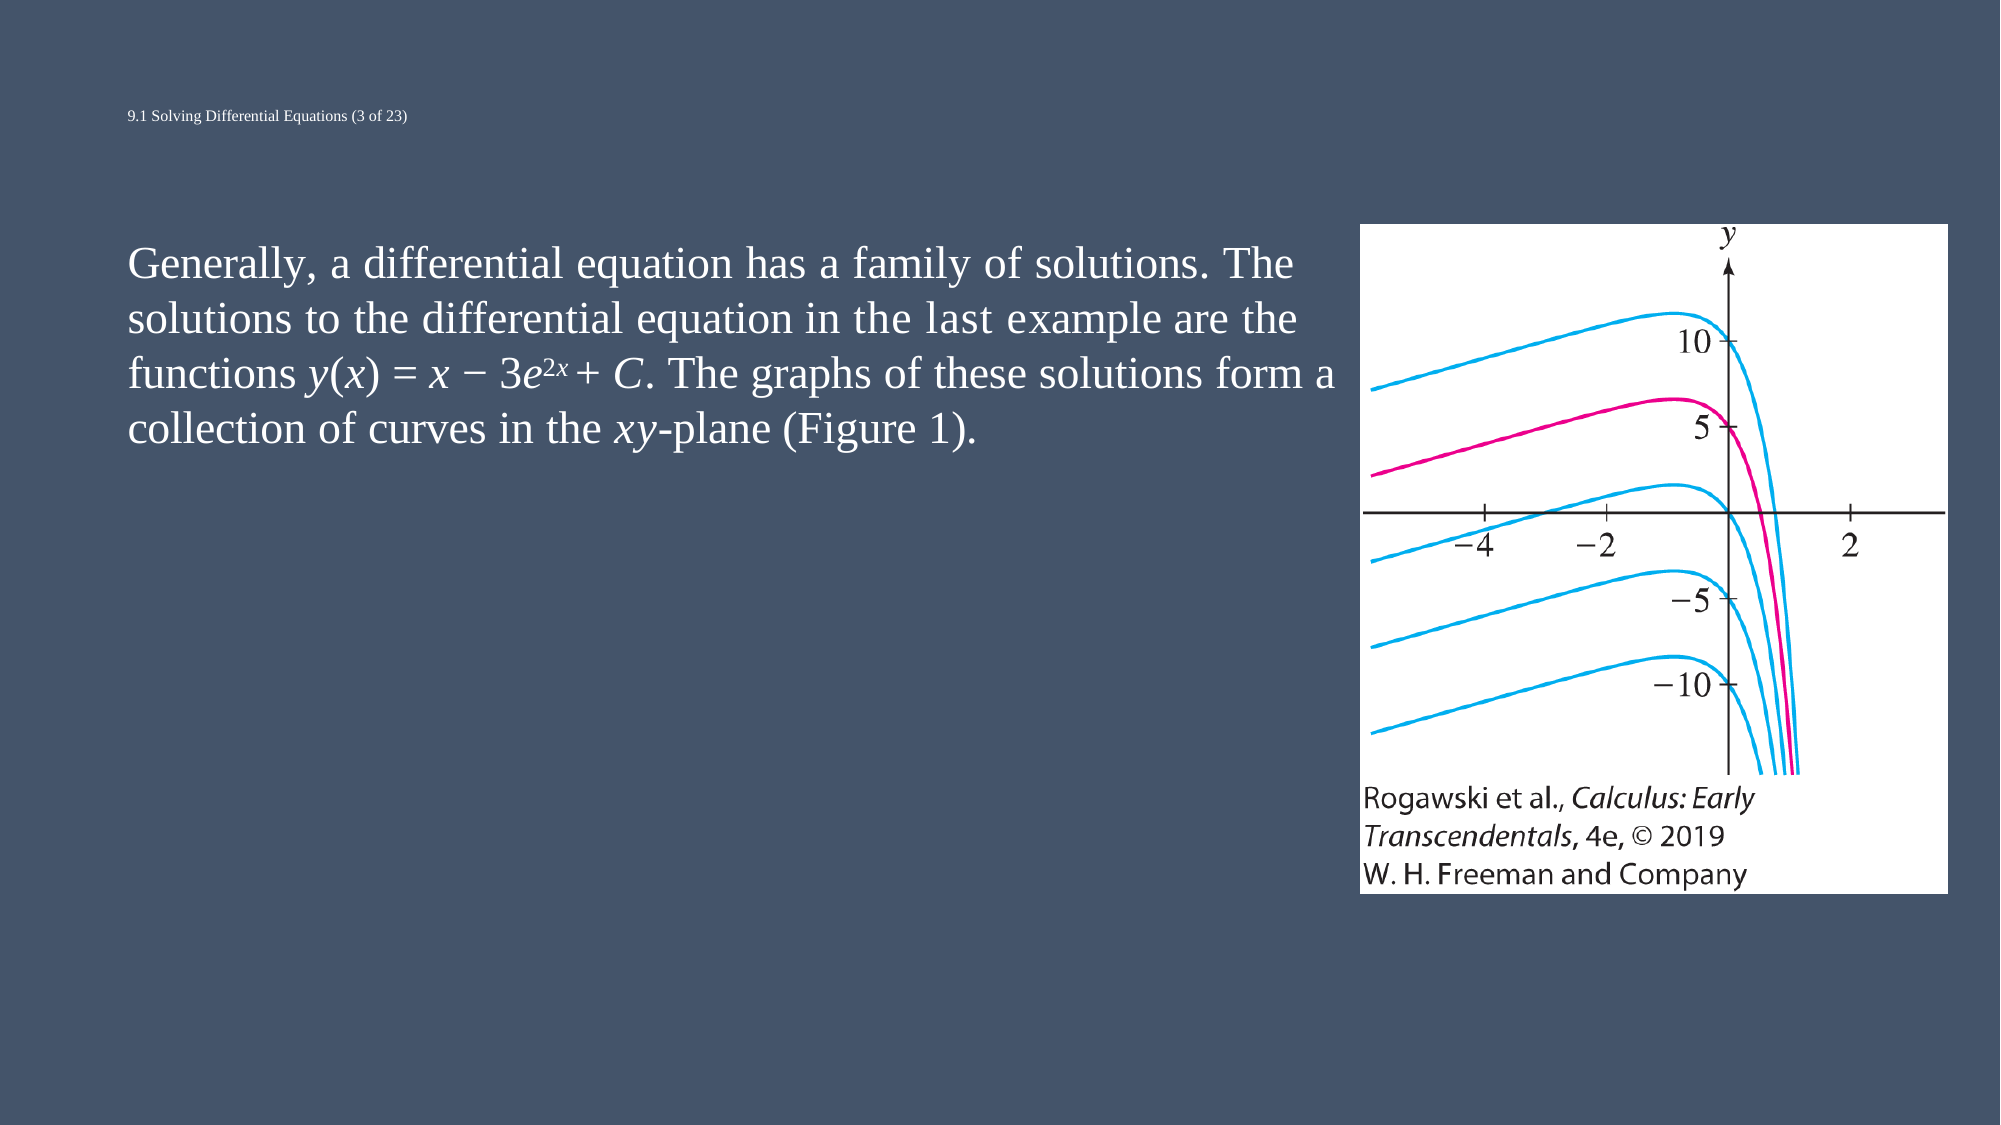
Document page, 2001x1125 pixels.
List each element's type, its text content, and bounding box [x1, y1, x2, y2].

picture [1360, 224, 1948, 894]
title 9.1 Solving Differential Equations (3 of 23) [112, 99, 1775, 203]
